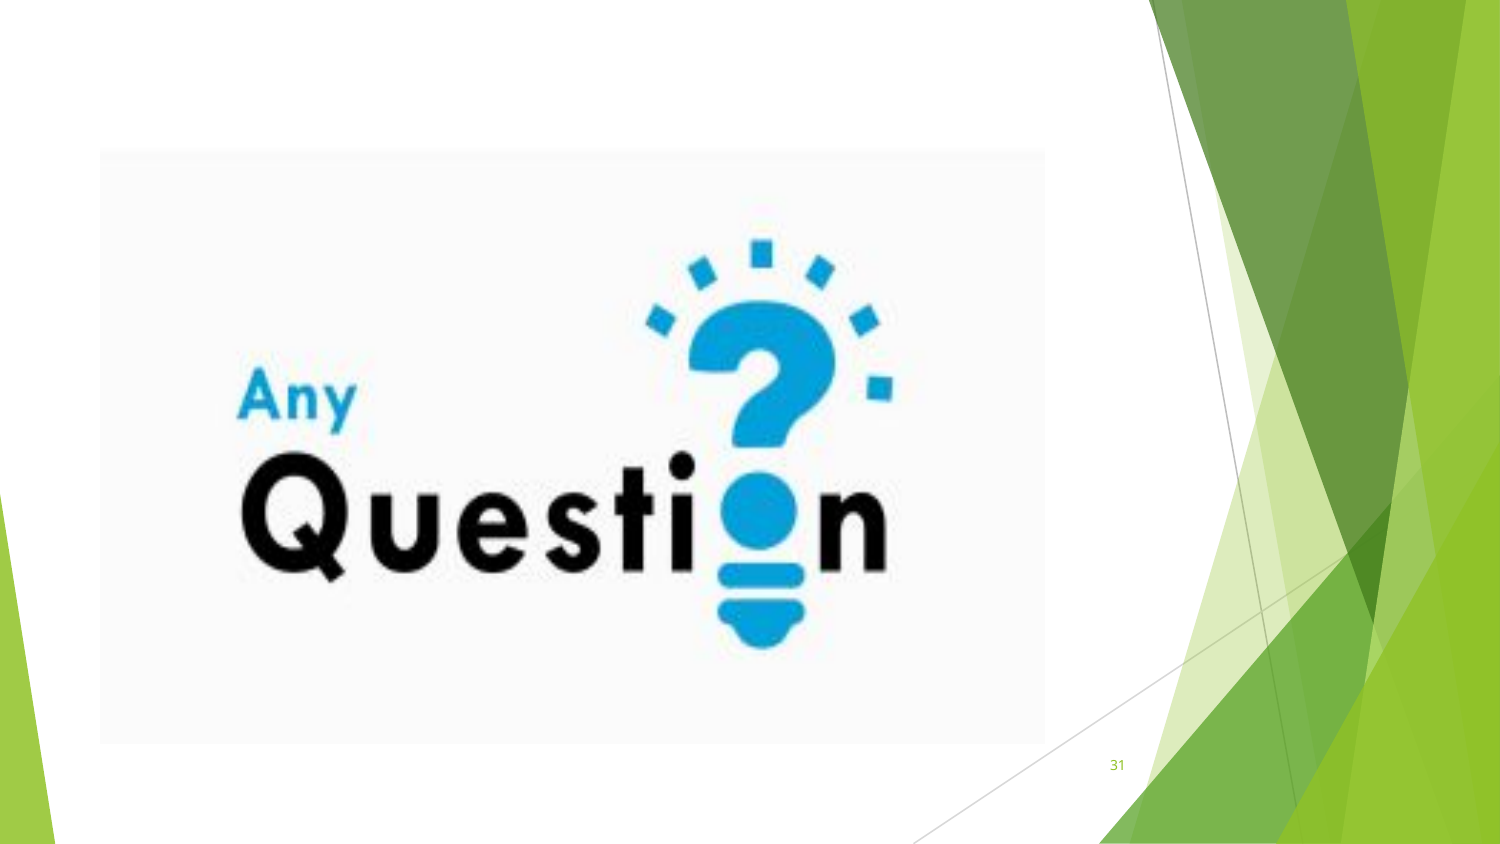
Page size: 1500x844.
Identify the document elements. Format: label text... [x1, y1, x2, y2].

picture [99, 147, 1045, 744]
slide_number 31 [1056, 743, 1141, 789]
